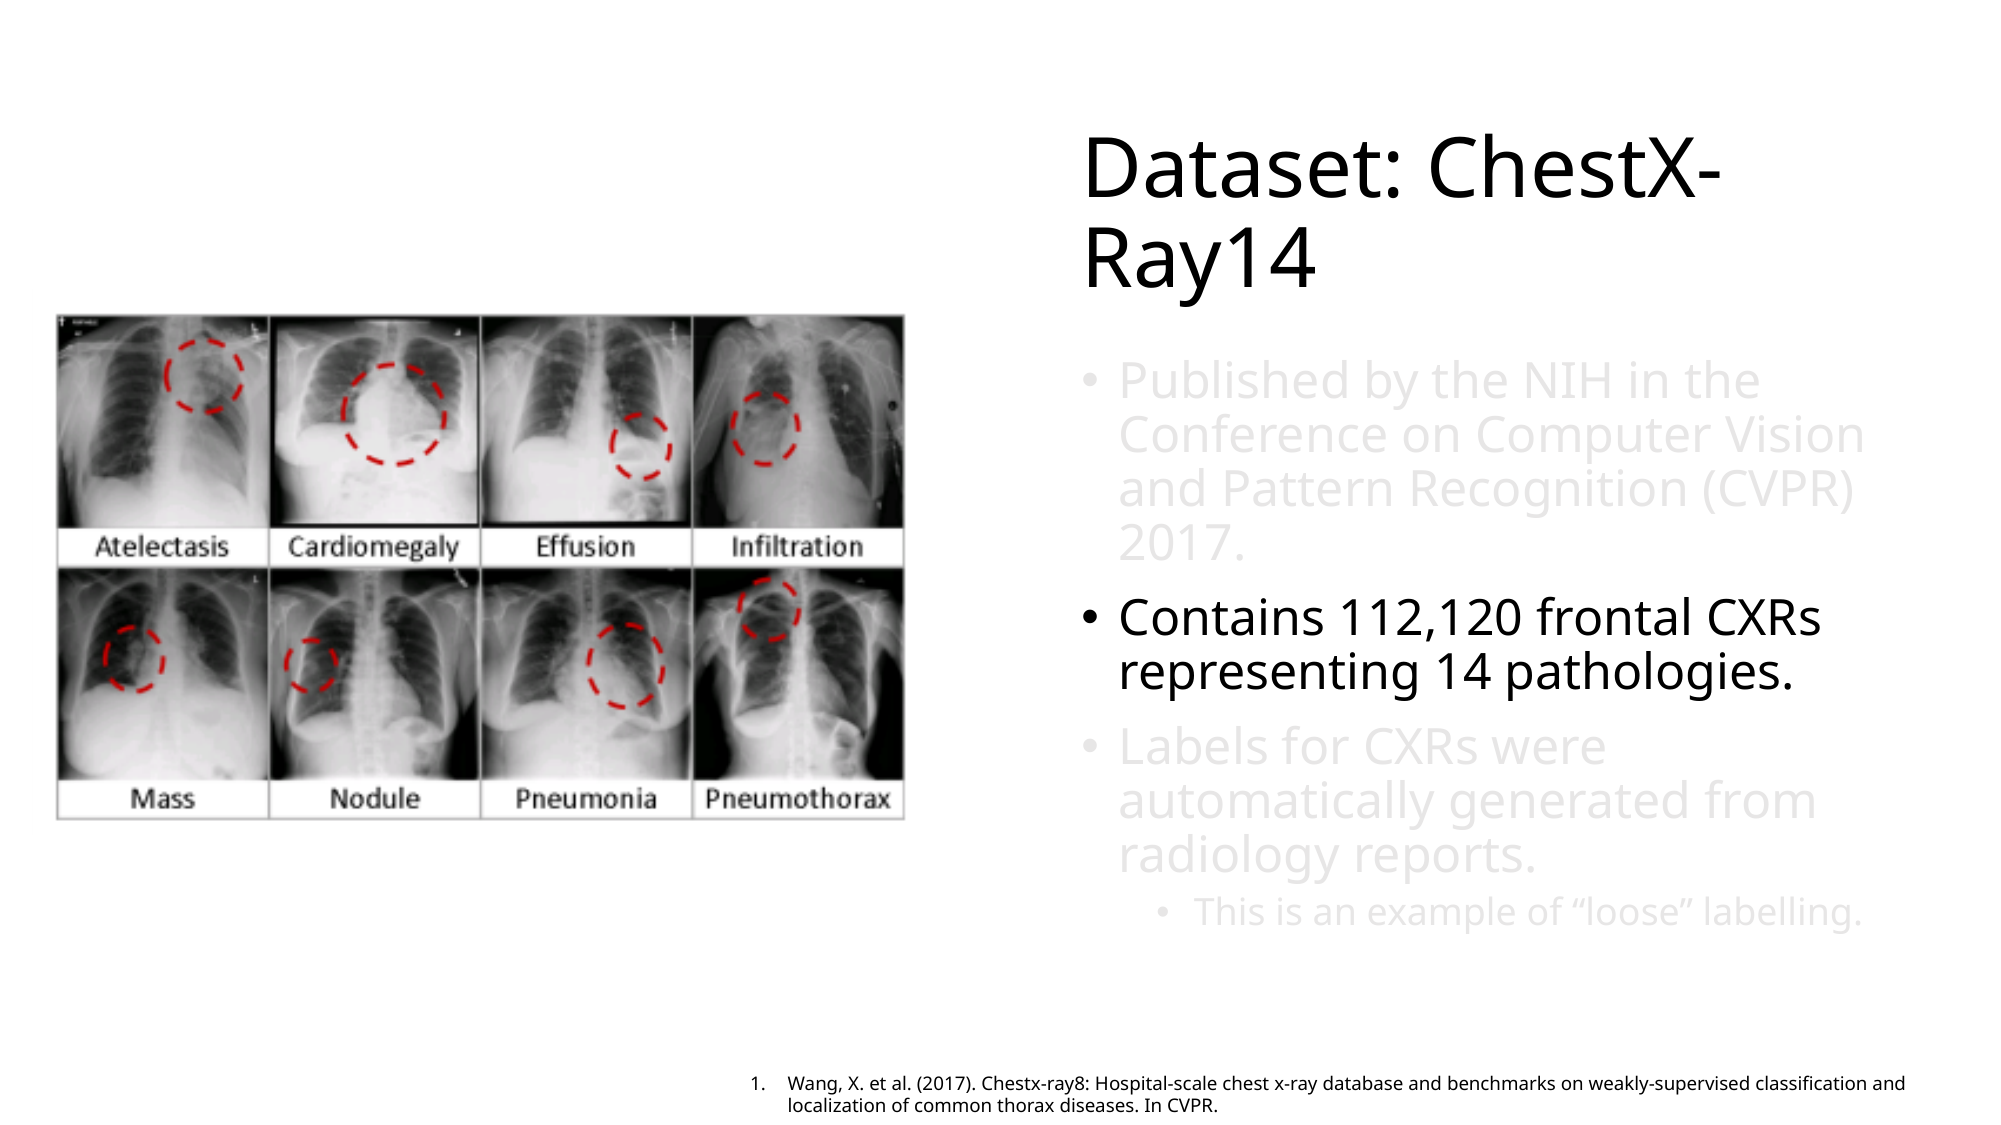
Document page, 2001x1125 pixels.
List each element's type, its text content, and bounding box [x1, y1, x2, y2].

picture [31, 289, 962, 835]
text_box Wang, X. et al. (2017). Chestx-ray8: Hospital-scale chest x-ray database and benchmarks on weakly-supervised classification and localization of common thorax diseases. In CVPR. [735, 1064, 2000, 1125]
title Dataset: ChestX-Ray14 [1066, 105, 1908, 326]
list Published by the NIH in the Conference on Computer Vision and Pattern Recognition (CVPR) 2017. Contains 112,120 frontal CXRs representing 14 pathologies. Labels for CXRs were automatically generated from radiology reports. This is an example of “loose” labelling. [1066, 348, 1908, 967]
